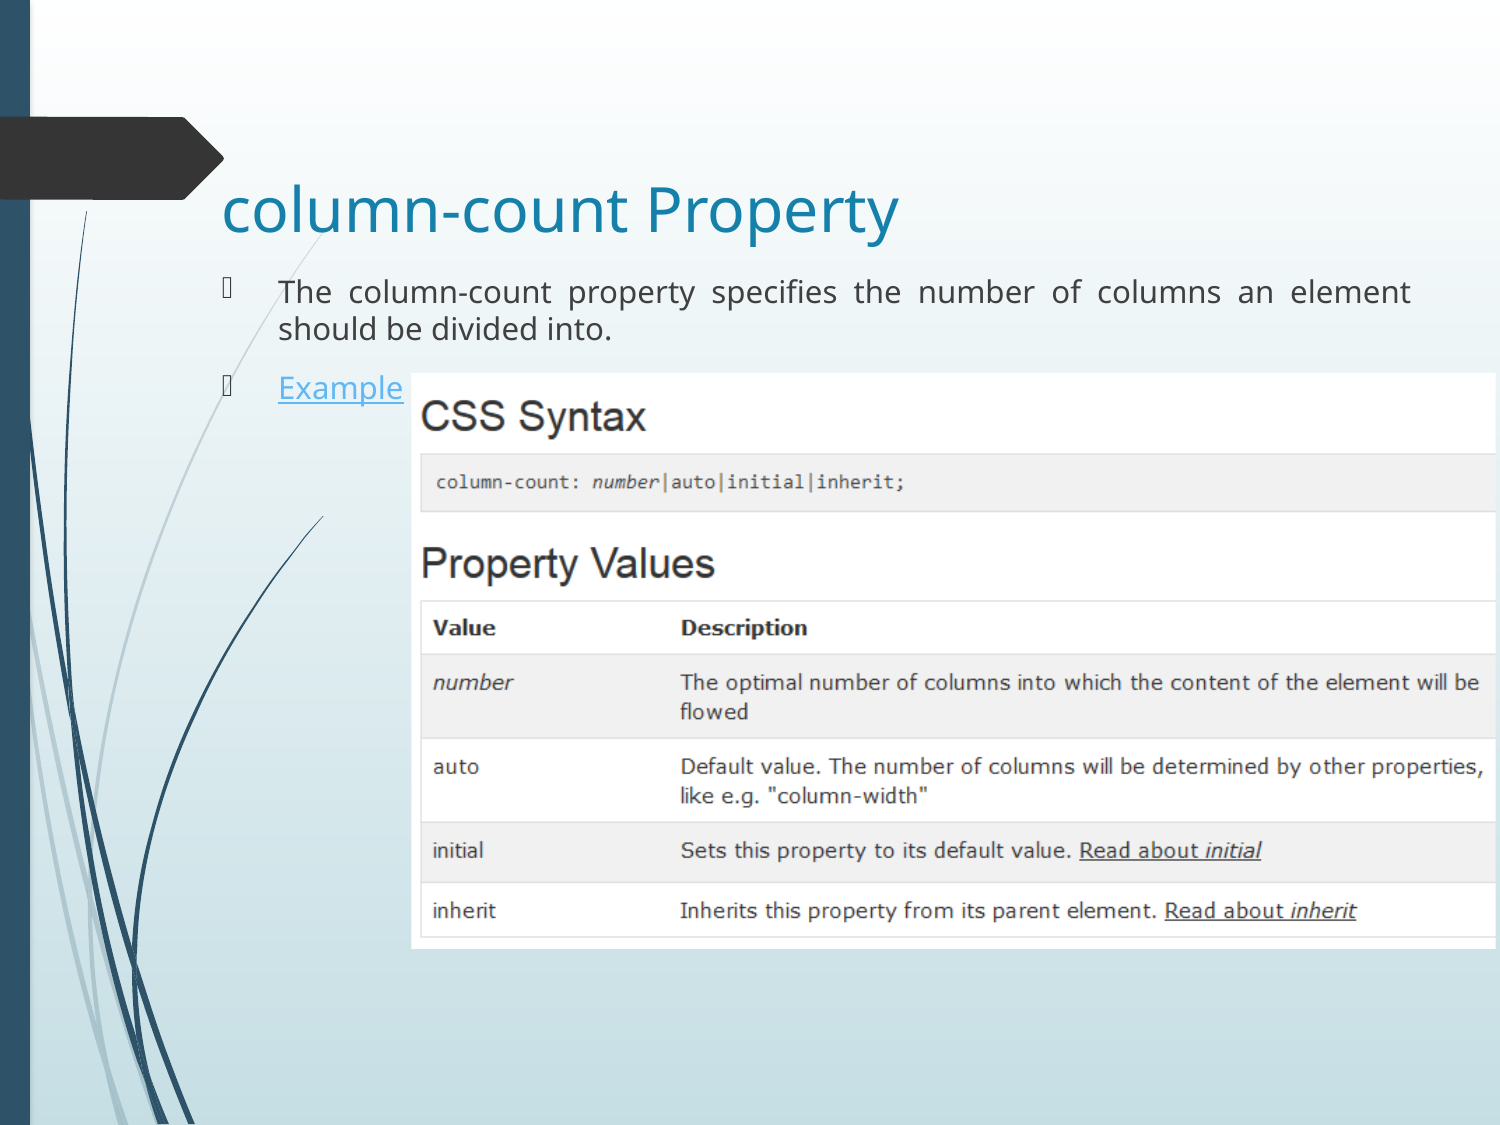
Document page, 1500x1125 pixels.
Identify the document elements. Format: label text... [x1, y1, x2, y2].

list The column-count property specifies the number of columns an element should be divided into. Example [206, 264, 1428, 965]
title column-count Property [206, 162, 1428, 264]
picture [411, 373, 1496, 949]
